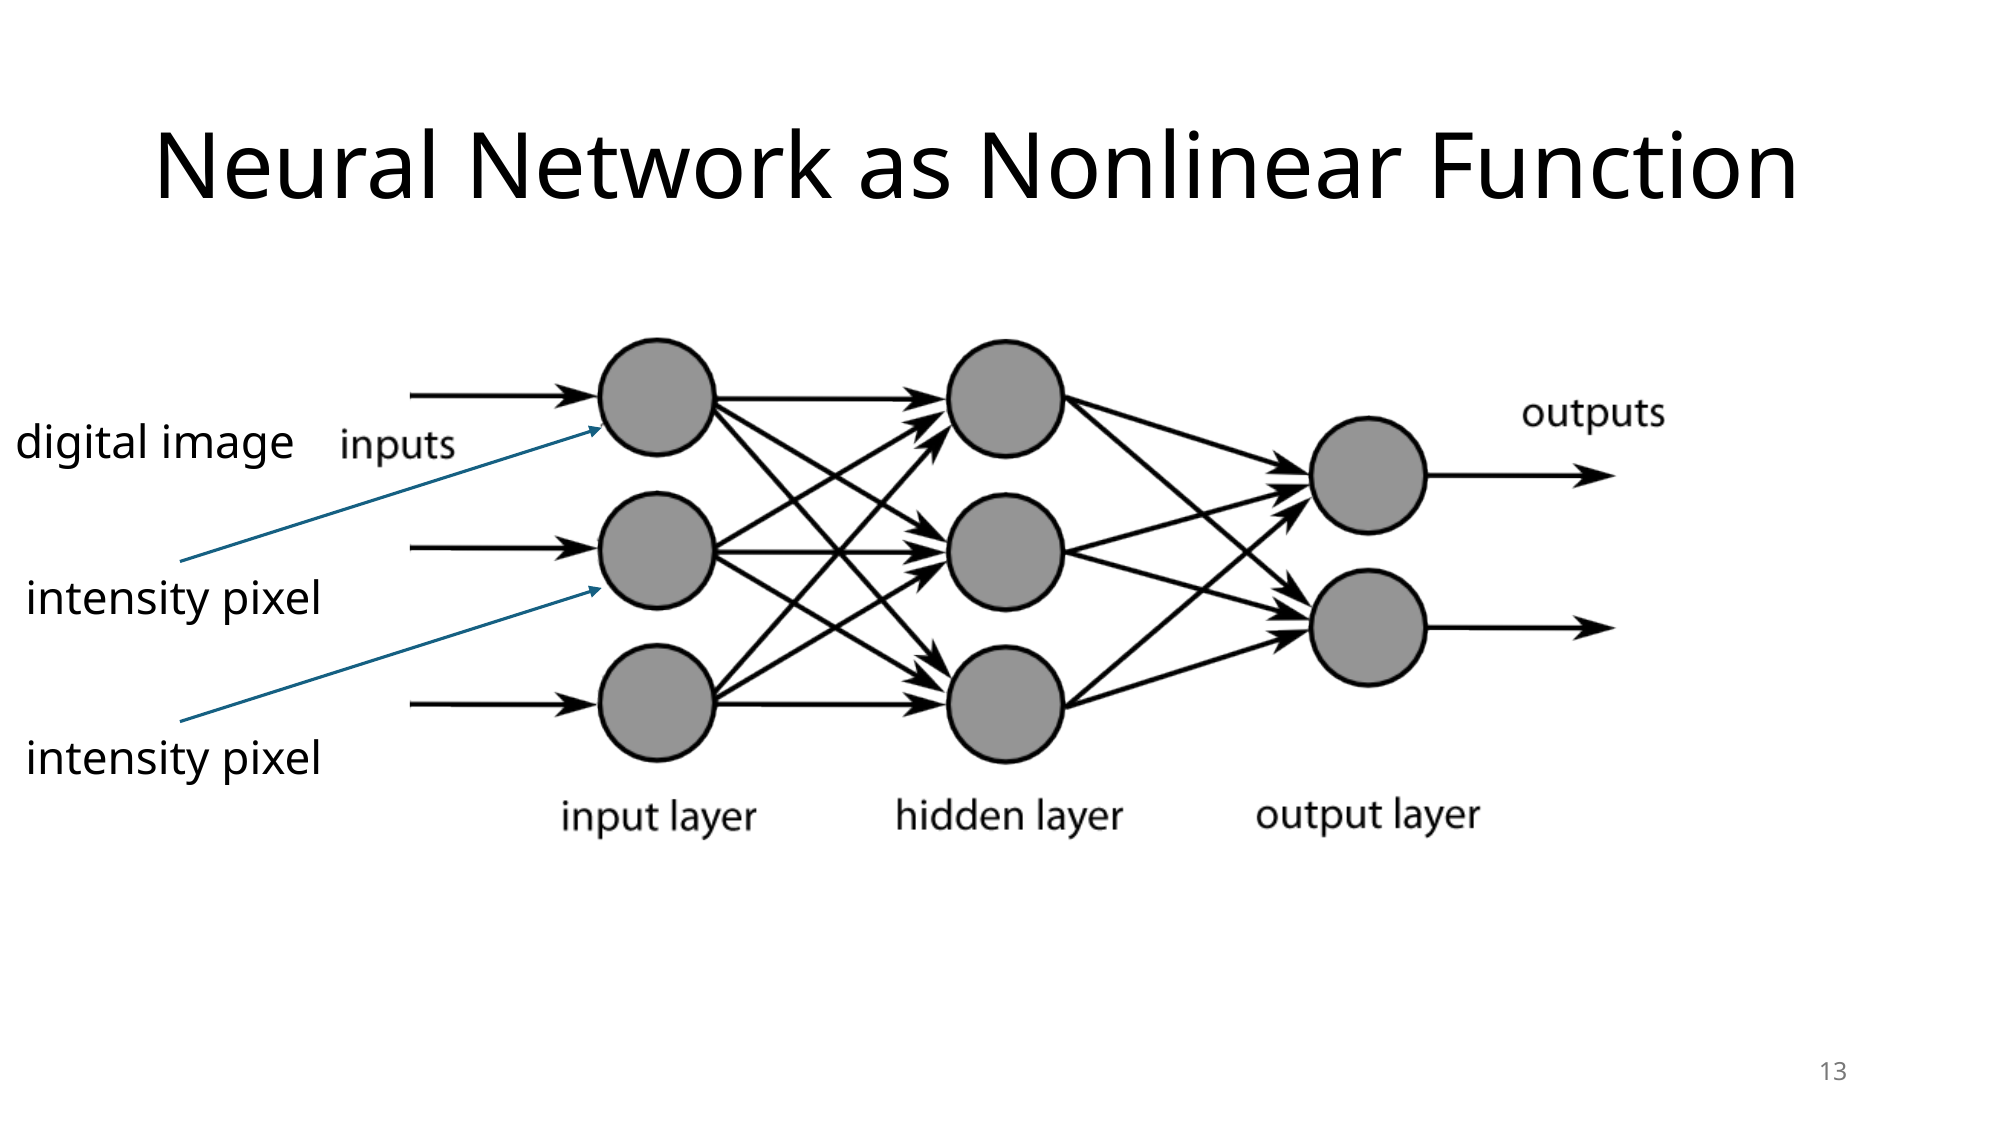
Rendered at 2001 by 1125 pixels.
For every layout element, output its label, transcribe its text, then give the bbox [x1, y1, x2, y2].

picture [309, 312, 1691, 860]
slide_number 13 [1412, 1042, 1863, 1103]
text_box digital image [0, 404, 309, 475]
title Neural Network as Nonlinear Function [137, 59, 1863, 278]
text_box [179, 427, 603, 562]
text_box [179, 587, 603, 723]
